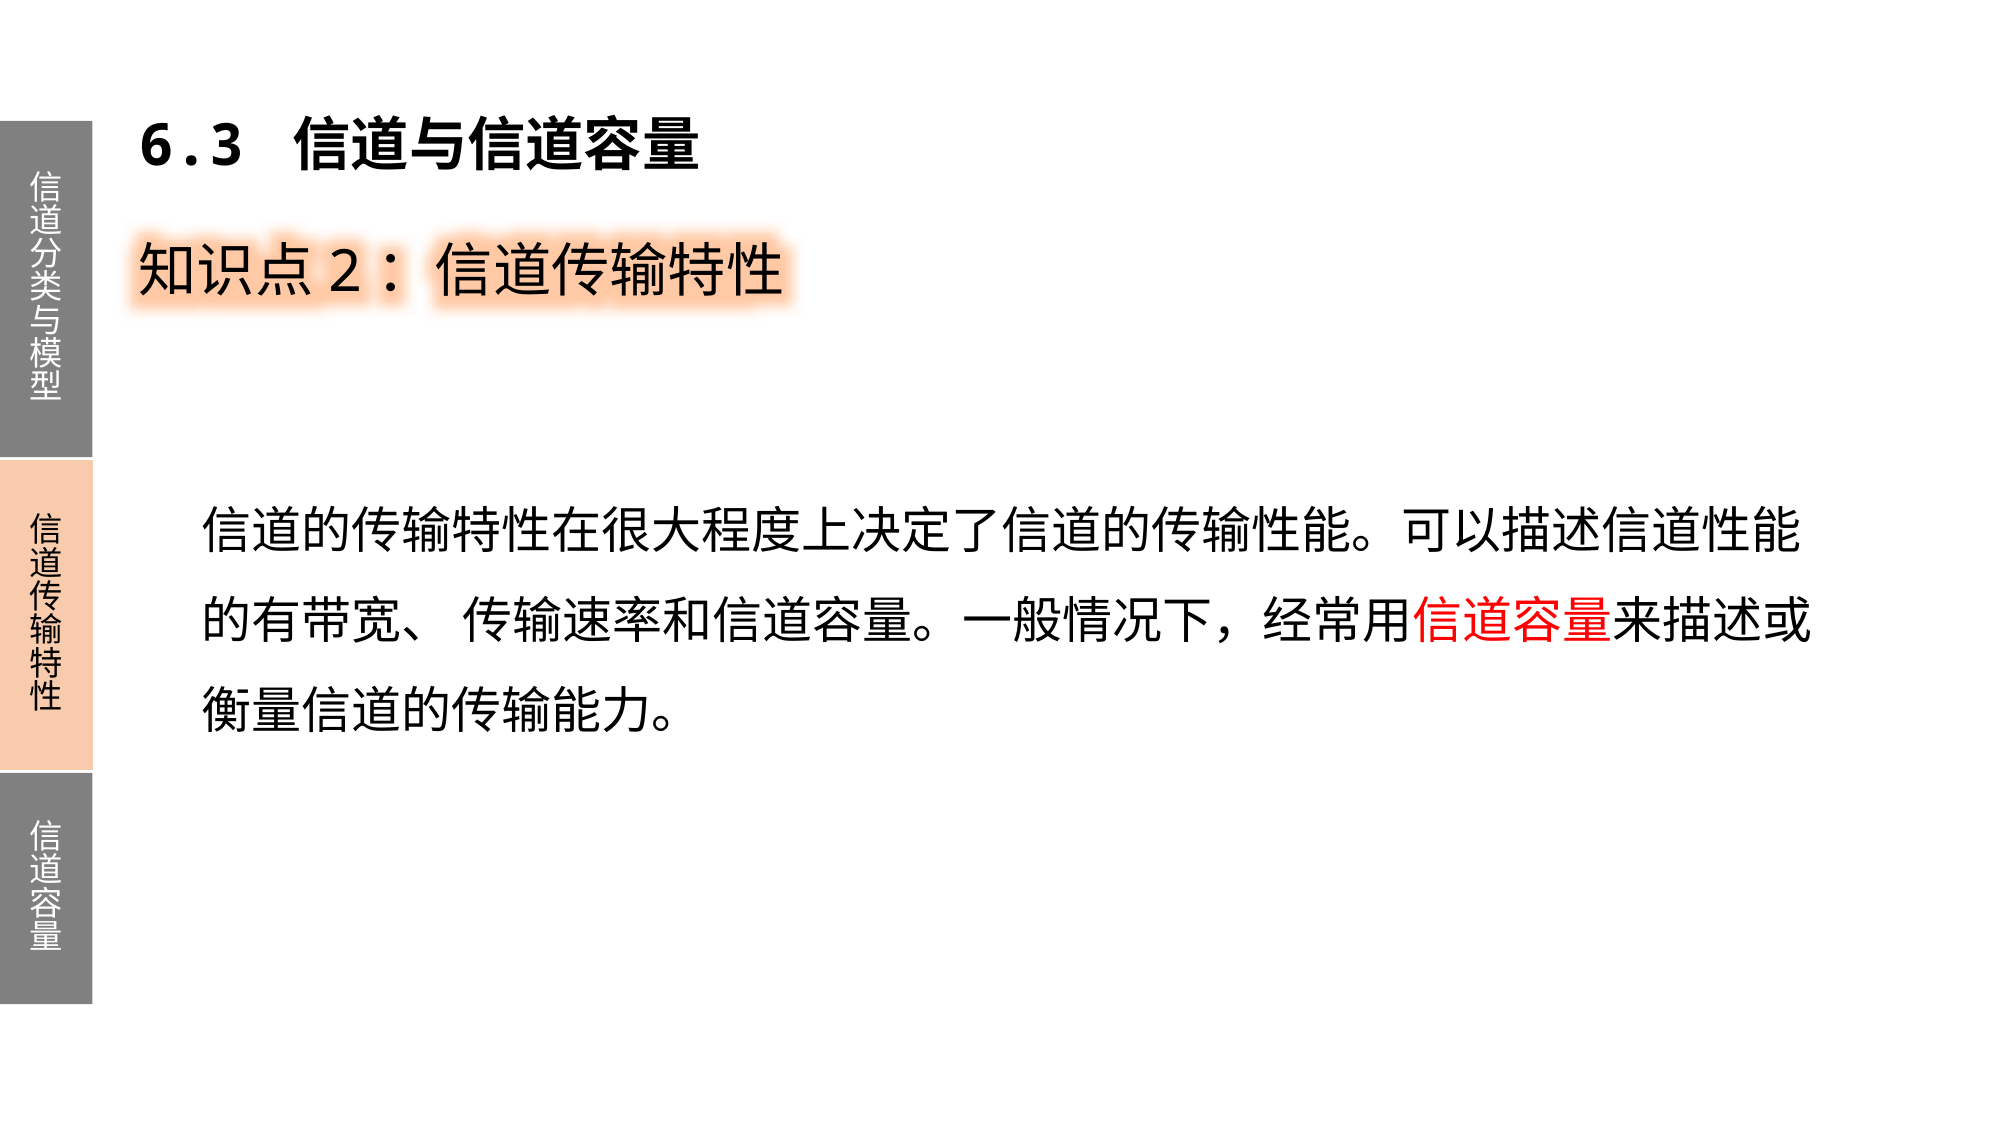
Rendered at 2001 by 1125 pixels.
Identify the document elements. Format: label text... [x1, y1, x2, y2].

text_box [0, 120, 93, 1005]
text_box 信道的传输特性在很大程度上决定了信道的传输性能。可以描述信道性能的有带宽、 传输速率和信道容量。一般情况下，经常用信道容量来描述或衡量信道的传输能力。 [186, 460, 1864, 746]
text_box 二、双极不归零码：二进制数字符号0和1分别用负电平和正电平表示。 [118, 170, 1949, 335]
text_box 6.3 信道与信道容量 [120, 97, 1568, 152]
table_cell -1 [114, 166, 1954, 339]
text_box 知识点2：信道传输特性 [120, 172, 1945, 329]
